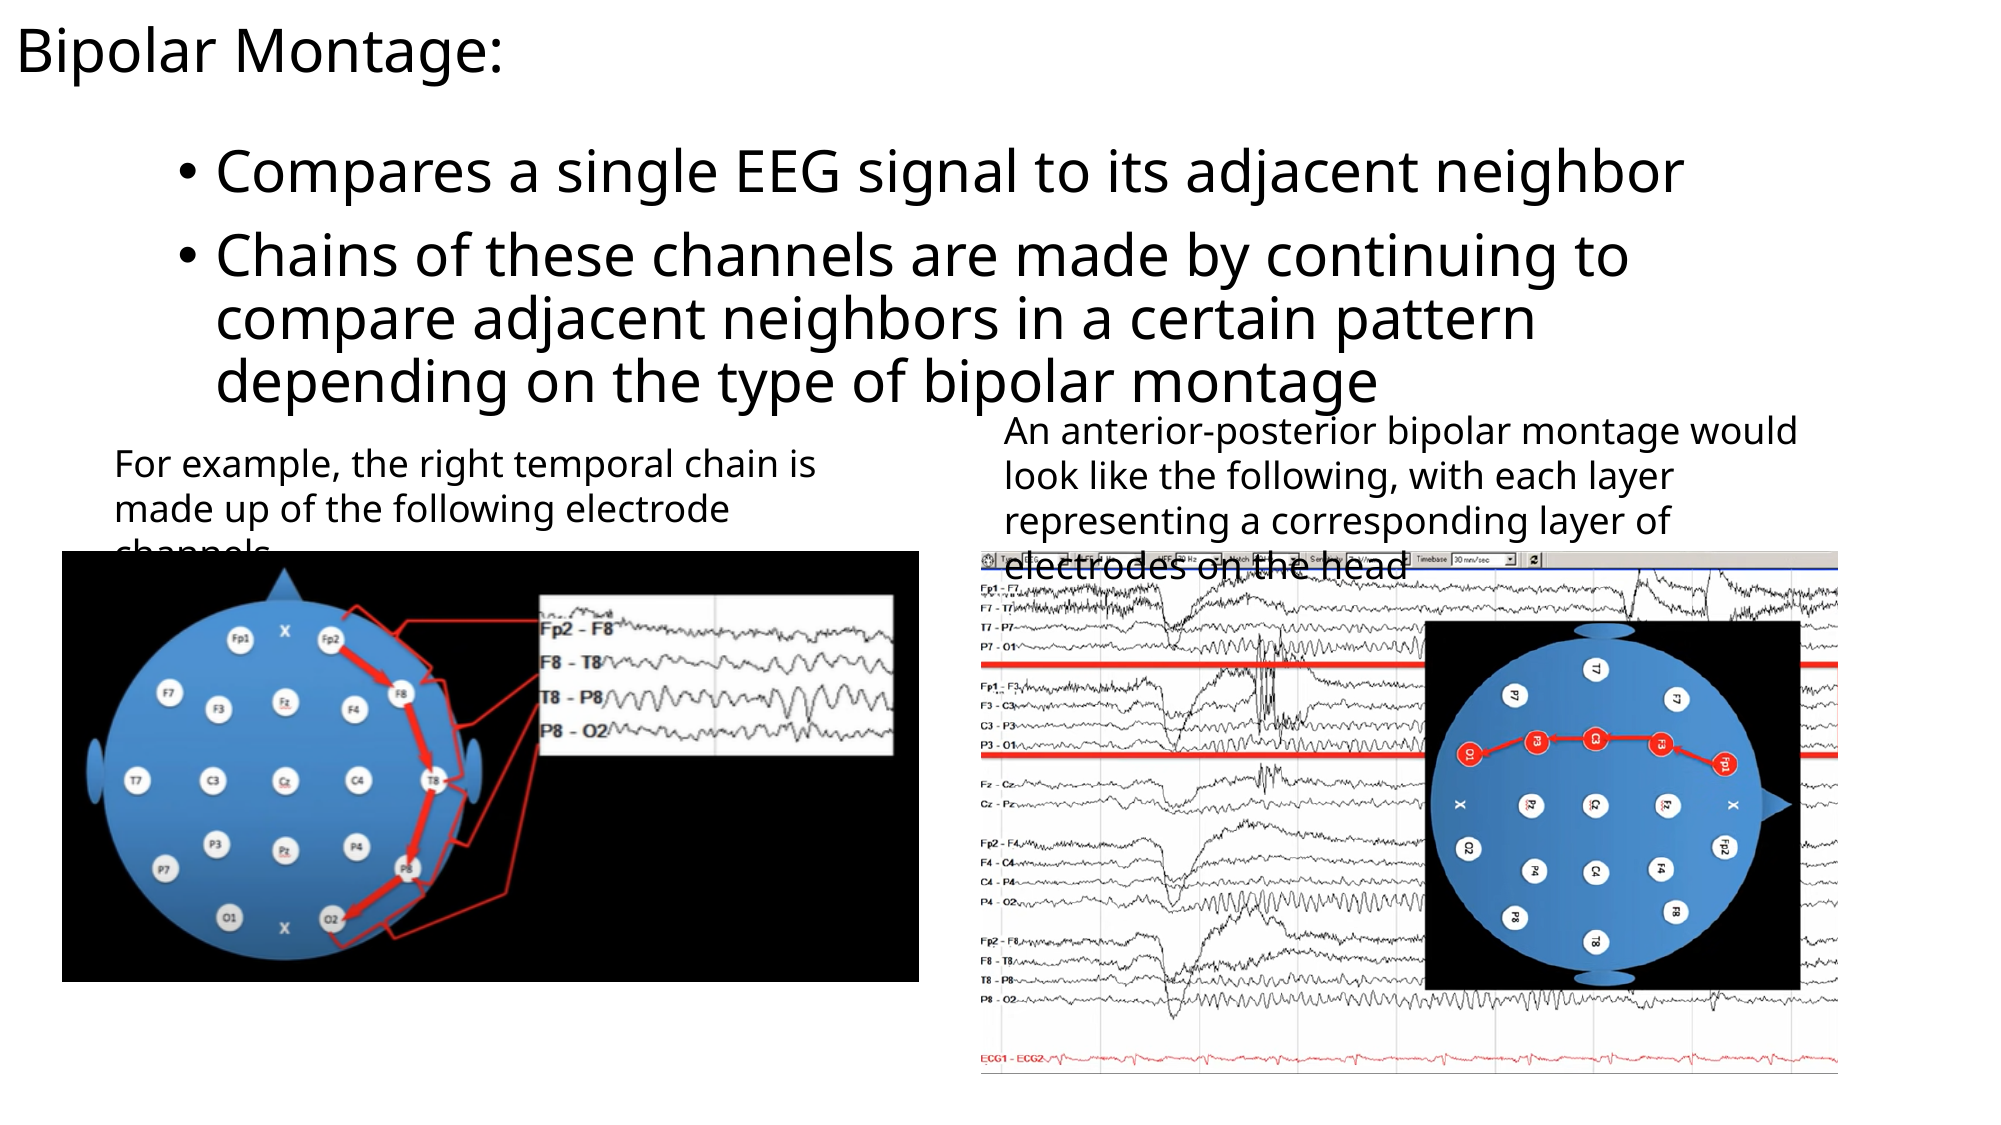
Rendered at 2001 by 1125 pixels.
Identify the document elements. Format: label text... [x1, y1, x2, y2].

text_box An anterior-posterior bipolar montage would look like the following, with each layer representing a corresponding layer of electrodes on the head [988, 399, 1862, 595]
text_box For example, the right temporal chain is made up of the following electrode channels [99, 432, 883, 550]
title Bipolar Montage: [0, 11, 667, 94]
picture [62, 550, 920, 983]
picture [981, 550, 1838, 1075]
list Compares a single EEG signal to its adjacent neighbor Chains of these channels are made by continuing to compare adjacent neighbors in a certain pattern depending on the type of bipolar montage [162, 44, 1816, 822]
